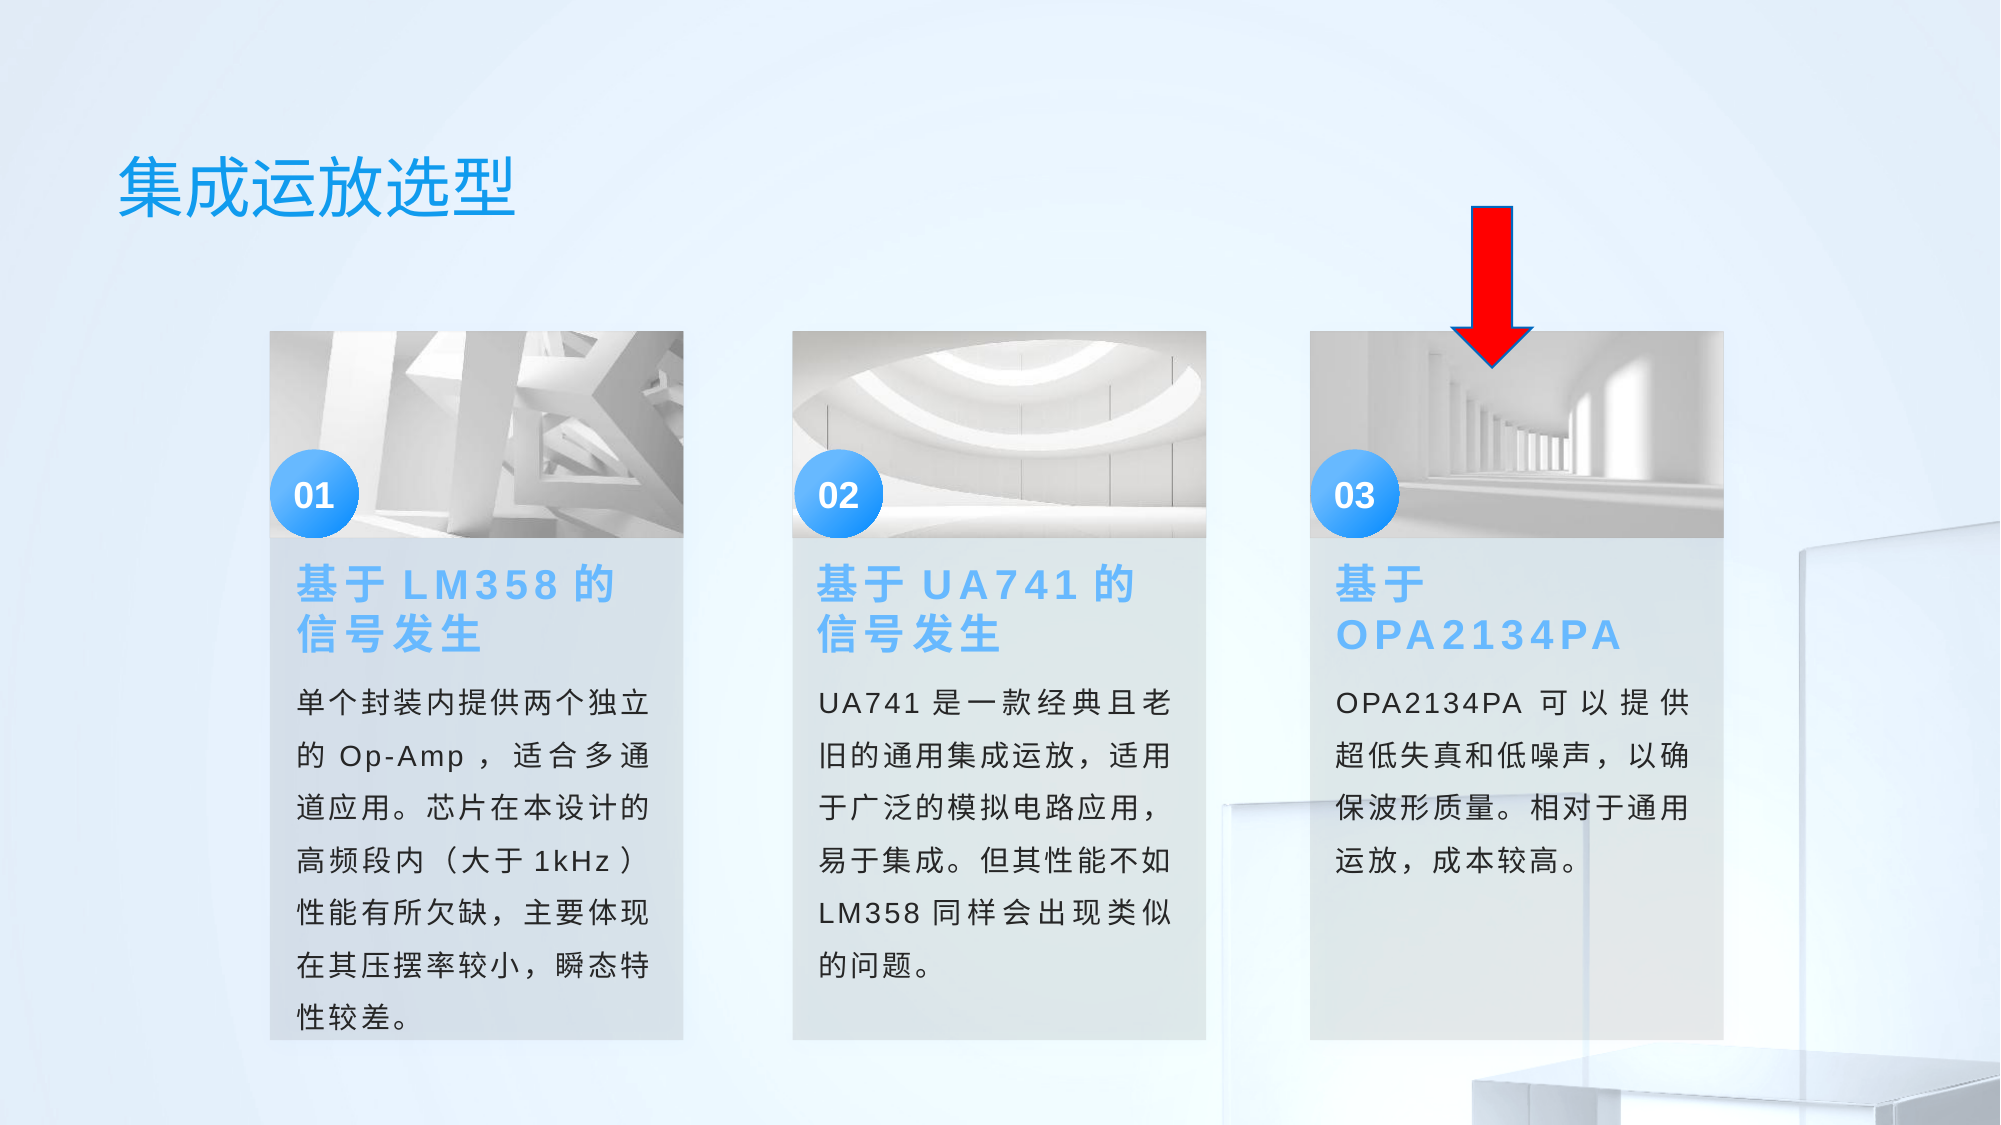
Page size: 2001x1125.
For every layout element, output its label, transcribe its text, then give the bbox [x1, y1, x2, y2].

text_box [792, 539, 1207, 1041]
text_box OPA2134PA可以提供超低失真和低噪声，以确保波形质量。相对于通用运放，成本较高。 [1335, 667, 1693, 1041]
text_box 基于UA741的信号发生 [816, 575, 1173, 658]
text_box 基于LM358的信号发生 [296, 575, 654, 658]
text_box 单个封装内提供两个独立的Op-Amp，适合多通道应用。芯片在本设计的高频段内（大于1kHz）性能有所欠缺，主要体现在其压摆率较小，瞬态特性较差。 [296, 667, 654, 1041]
picture [269, 331, 684, 538]
text_box [1310, 539, 1724, 1041]
title 集成运放选型 [99, 128, 1900, 226]
text_box UA741是一款经典且老旧的通用集成运放，适用于广泛的模拟电路应用，易于集成。但其性能不如LM358同样会出现类似的问题。 [818, 667, 1176, 1041]
text_box 基于OPA2134PA [1335, 575, 1693, 658]
picture [792, 331, 1207, 538]
text_box [269, 539, 684, 1041]
picture [1310, 331, 1724, 538]
text_box [1449, 205, 1535, 331]
